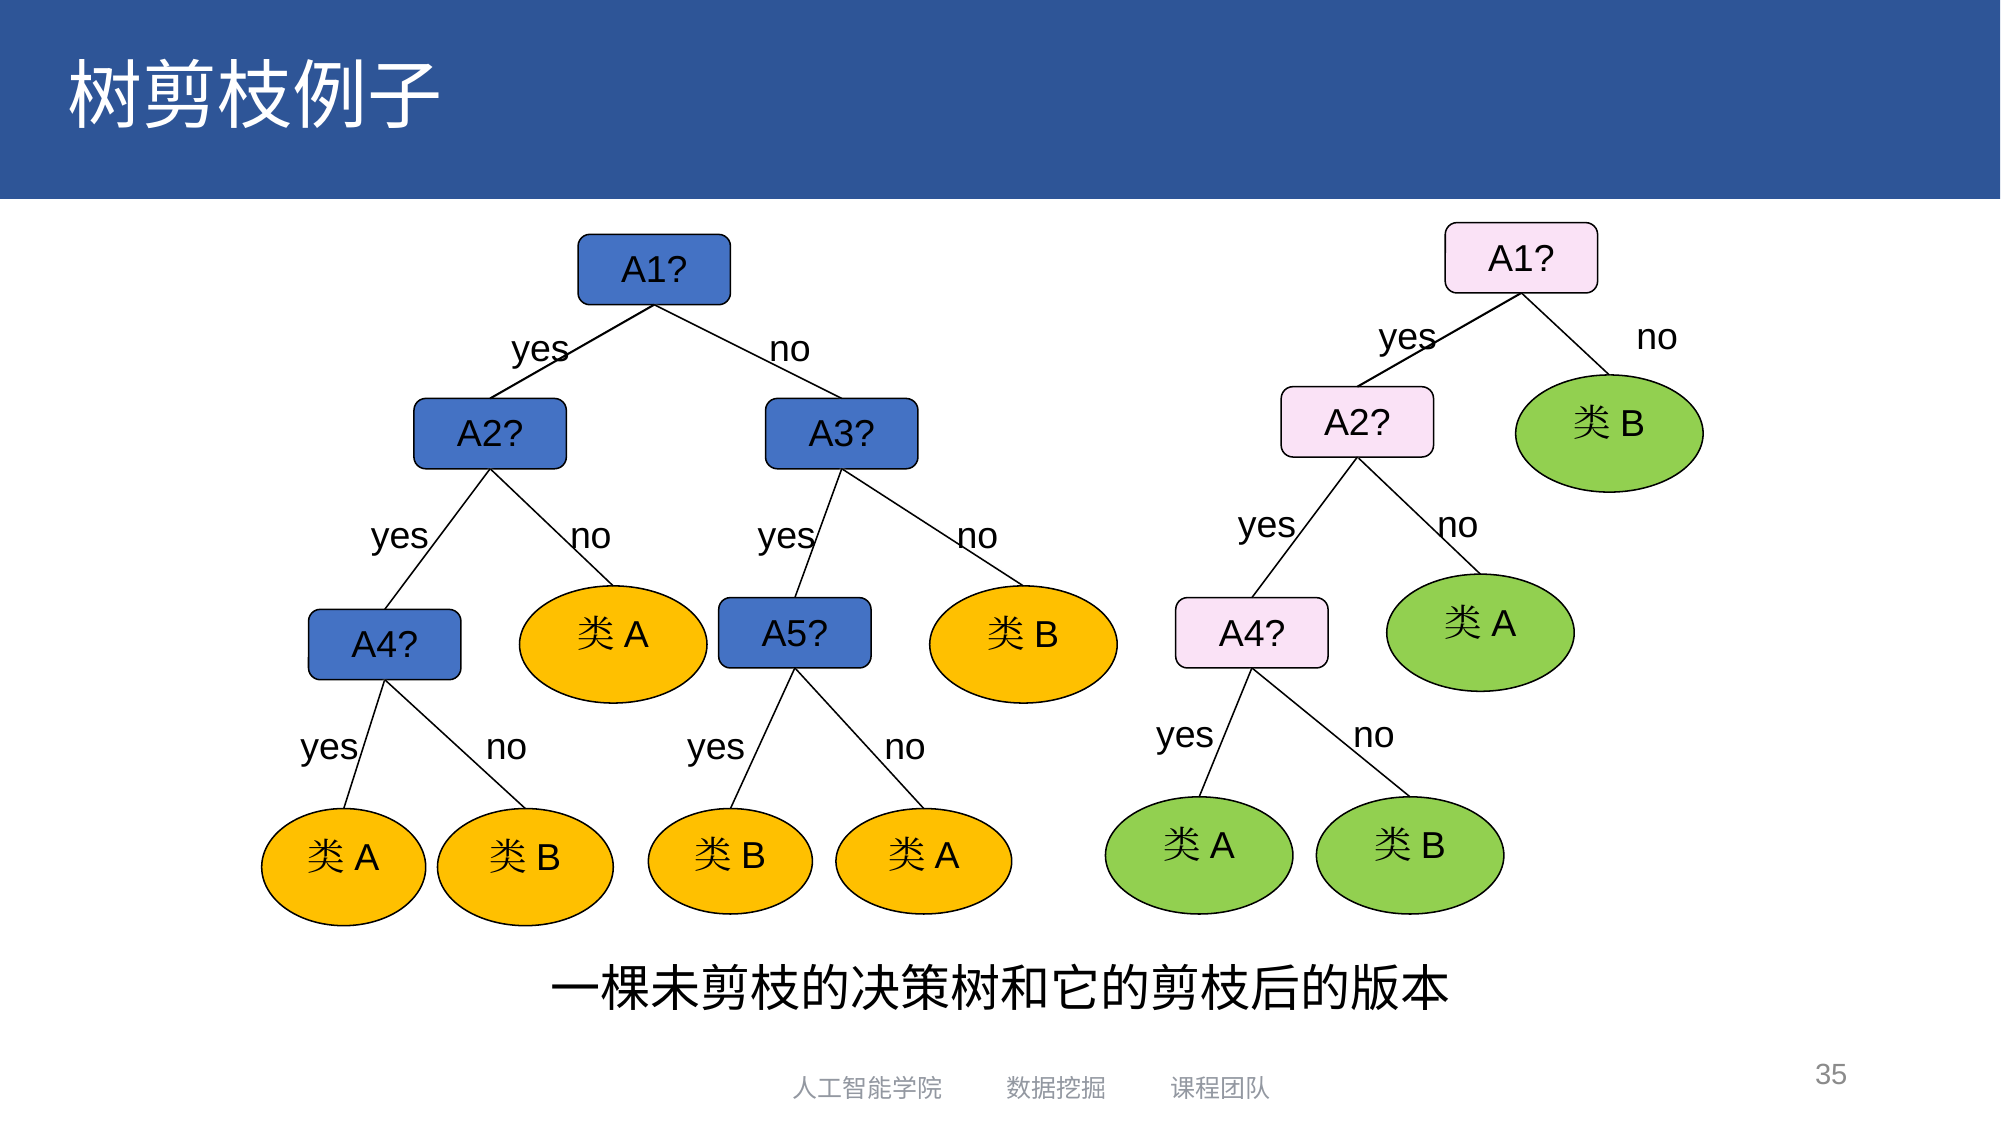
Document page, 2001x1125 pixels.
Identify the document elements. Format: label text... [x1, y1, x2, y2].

title 树剪枝例子 [52, 23, 1753, 174]
slide_number 35 [1412, 1042, 1863, 1103]
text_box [261, 234, 1118, 926]
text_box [1105, 222, 1704, 914]
text_box 一棵未剪枝的决策树和它的剪枝后的版本 [535, 949, 1466, 1024]
footer 人工智能学院 数据挖掘 课程团队 [694, 1057, 1370, 1118]
